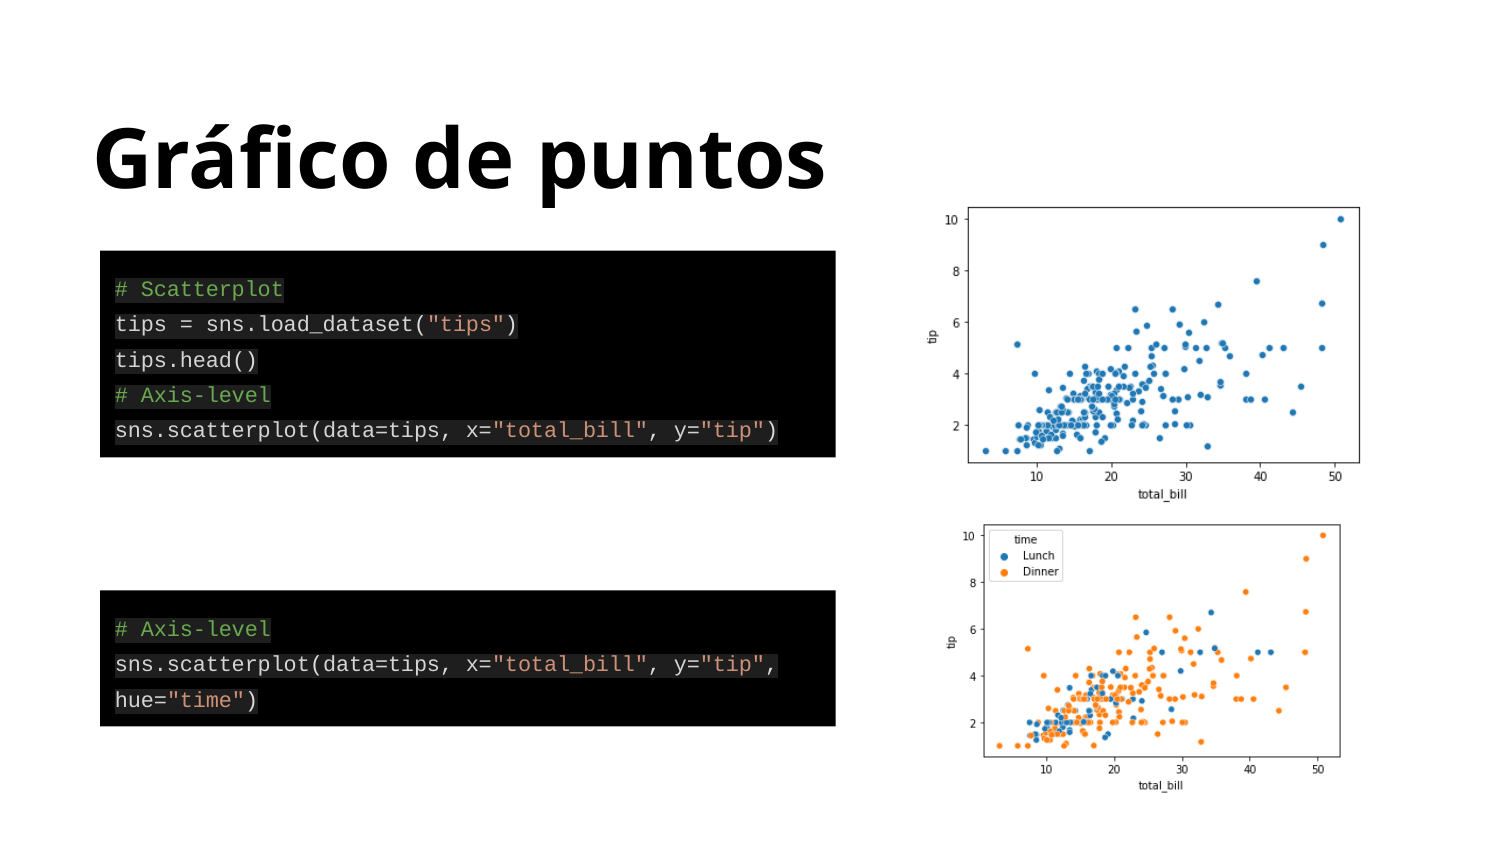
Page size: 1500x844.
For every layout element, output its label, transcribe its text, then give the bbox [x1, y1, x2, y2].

text_box # Axis-level sns.scatterplot(data=tips, x="total_bill", y="tip", hue="time") [100, 590, 836, 727]
picture [939, 518, 1346, 798]
text_box # Scatterplot tips = sns.load_dataset("tips") tips.head() # Axis-level sns.scatterplot(data=tips, x="total_bill", y="tip") [100, 250, 836, 458]
picture [919, 200, 1366, 508]
text_box Gráfico de puntos [77, 101, 1414, 222]
